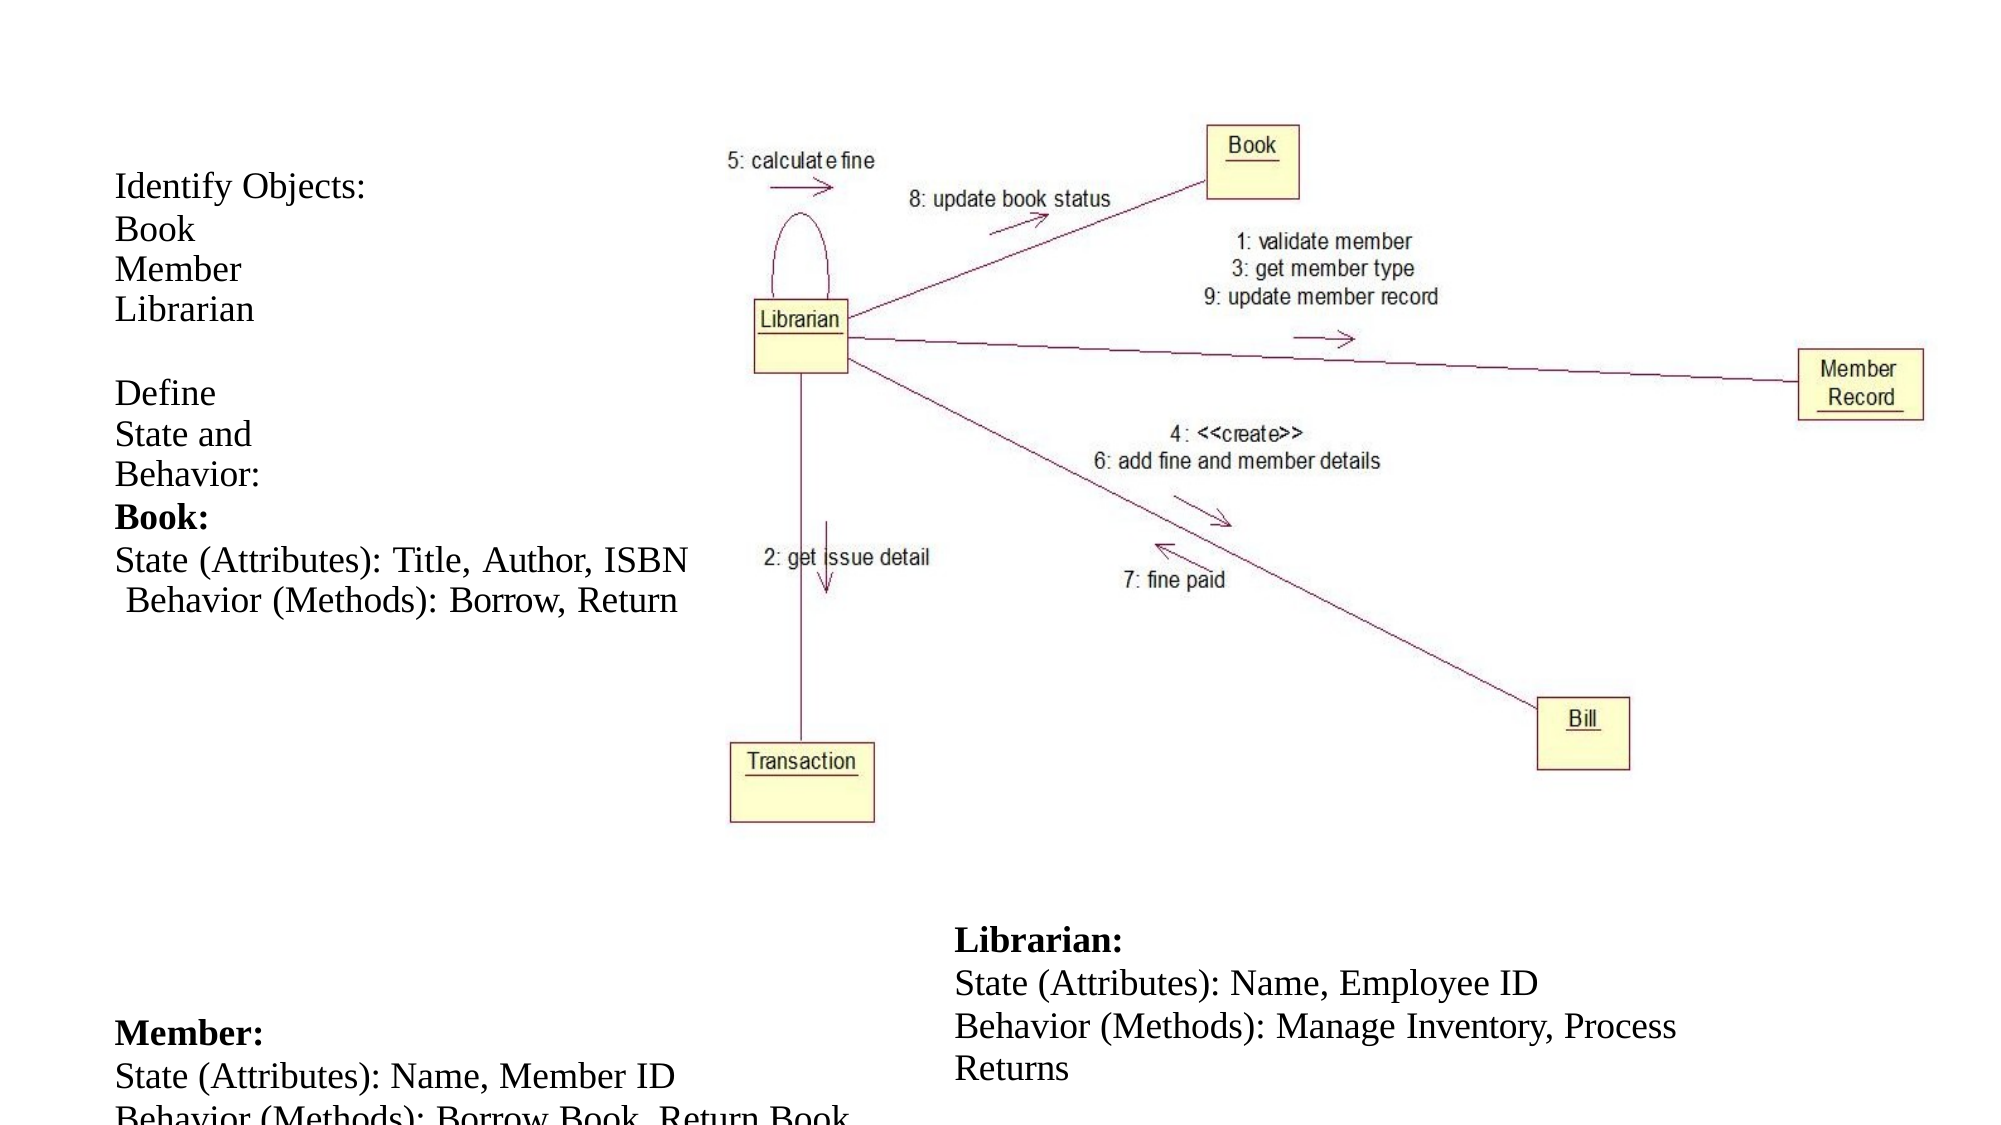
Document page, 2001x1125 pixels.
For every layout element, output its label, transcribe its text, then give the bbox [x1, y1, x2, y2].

text_box Librarian: State (Attributes): Name, Employee ID Behavior (Methods): Manage Inventory, Process Returns [937, 912, 1938, 1096]
picture [724, 112, 1938, 840]
text_box Identify Objects: Book Member Librarian Define State and Behavior: Book: State (Attributes): Title, Author, ISBN Behavior (Methods): Borrow, Return Member: State (Attributes): Name, Member ID Behavior (Methods): Borrow Book, Return Book [112, 161, 987, 1125]
